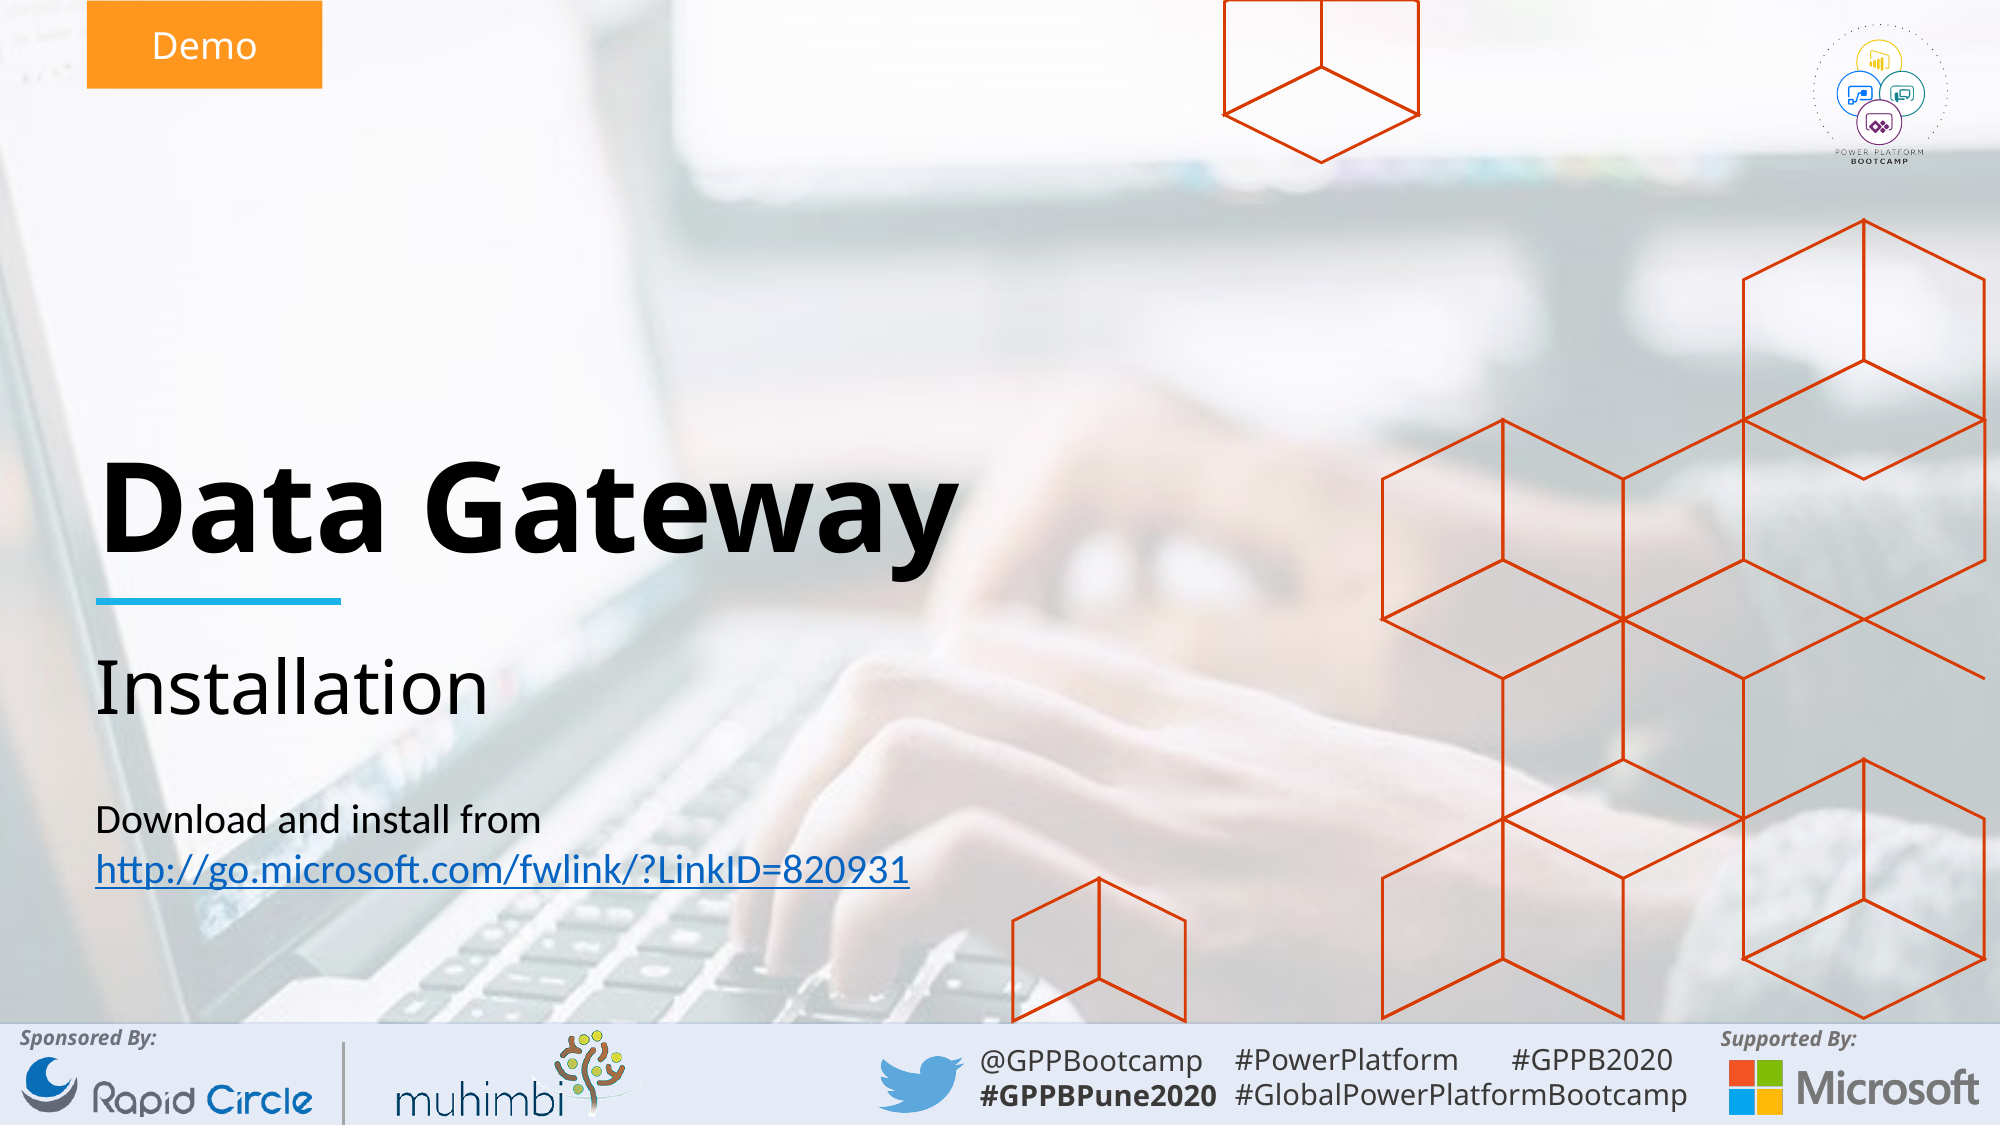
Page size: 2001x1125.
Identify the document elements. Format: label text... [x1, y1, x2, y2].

title Data Gateway [96, 443, 1146, 580]
picture [0, 1024, 2000, 1125]
text_box Download and install from http://go.microsoft.com/fwlink/?LinkID=820931 [80, 784, 1081, 900]
picture [1813, 24, 1948, 164]
list Installation [95, 650, 1000, 732]
